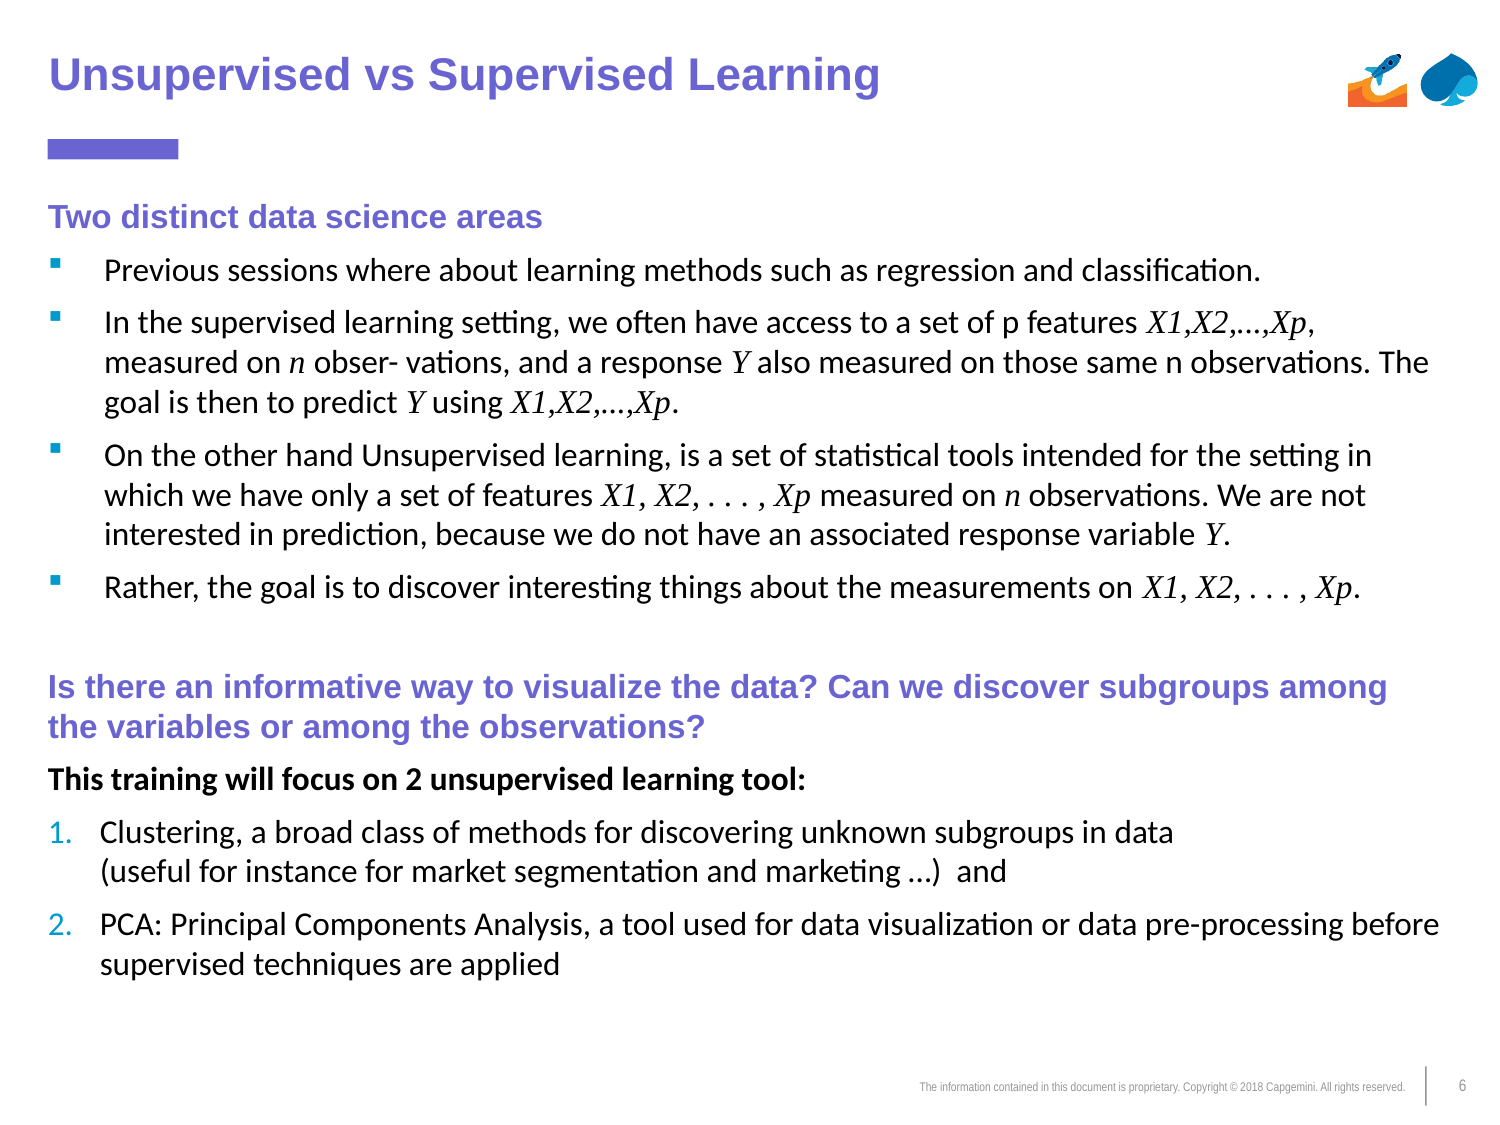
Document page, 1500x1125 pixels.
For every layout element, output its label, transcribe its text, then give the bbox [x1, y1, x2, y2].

title Unsupervised vs Supervised Learning [0, 3, 1448, 140]
list Two distinct data science areas Previous sessions where about learning methods such as regression and classification. In the supervised learning setting, we often have access to a set of p features X1,X2,...,Xp, measured on n obser- vations, and a response Y also measured on those same n observations. The goal is then to predict Y using X1,X2,...,Xp. On the other hand Unsupervised learning, is a set of statistical tools intended for the setting in which we have only a set of features X1, X2, . . . , Xp measured on n observations. We are not interested in prediction, because we do not have an associated response variable Y. Rather, the goal is to discover interesting things about the measurements on X1, X2, . . . , Xp. Is there an informative way to visualize the data? Can we discover subgroups among the variables or among the observations? This training will focus on 2 unsupervised learning tool: Clustering, a broad class of methods for discovering unknown subgroups in data (useful for instance for market segmentation and marketing …) and PCA: Principal Components Analysis, a tool used for data visualization or data pre-processing before supervised techniques are applied [47, 195, 1448, 1065]
